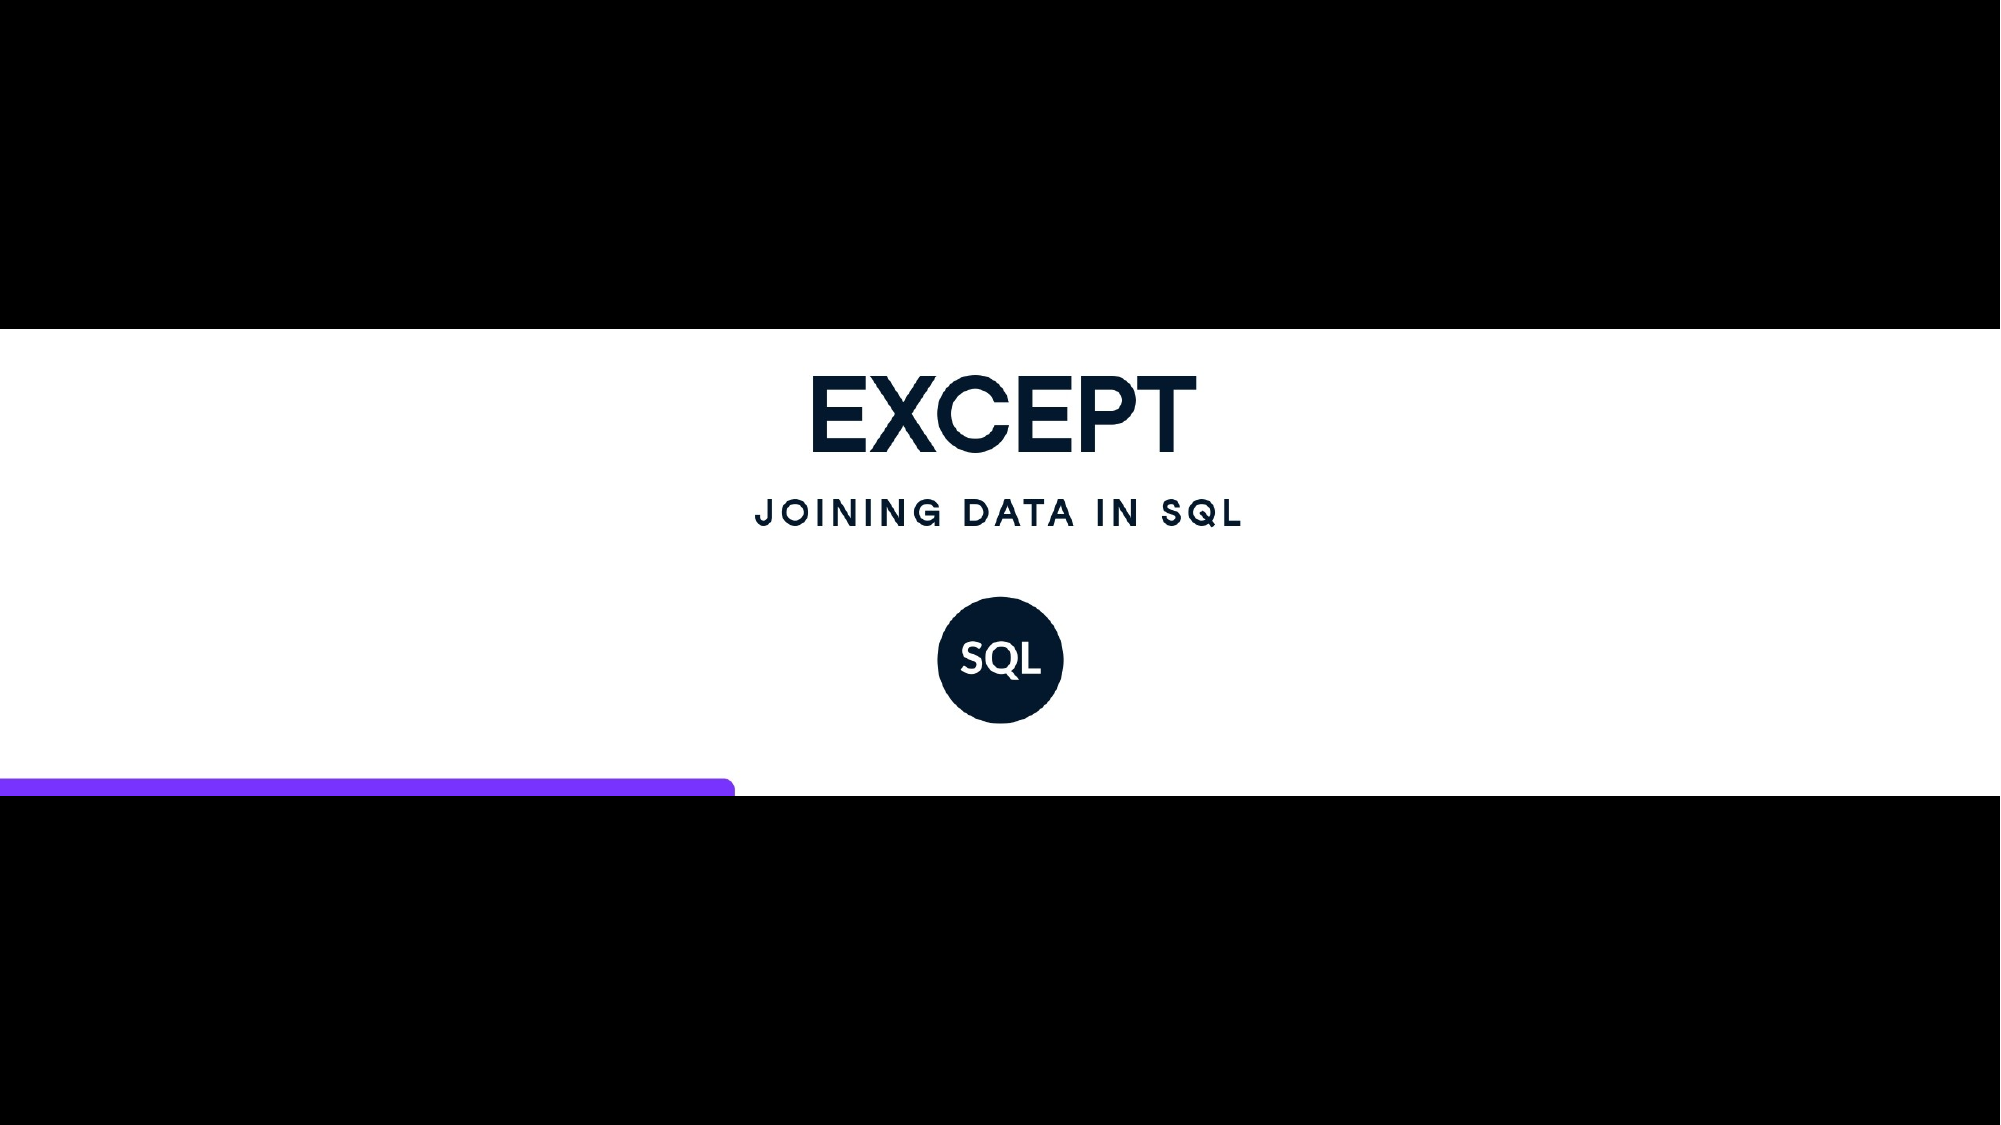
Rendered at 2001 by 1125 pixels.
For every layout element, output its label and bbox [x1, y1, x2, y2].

picture [0, 329, 2000, 796]
